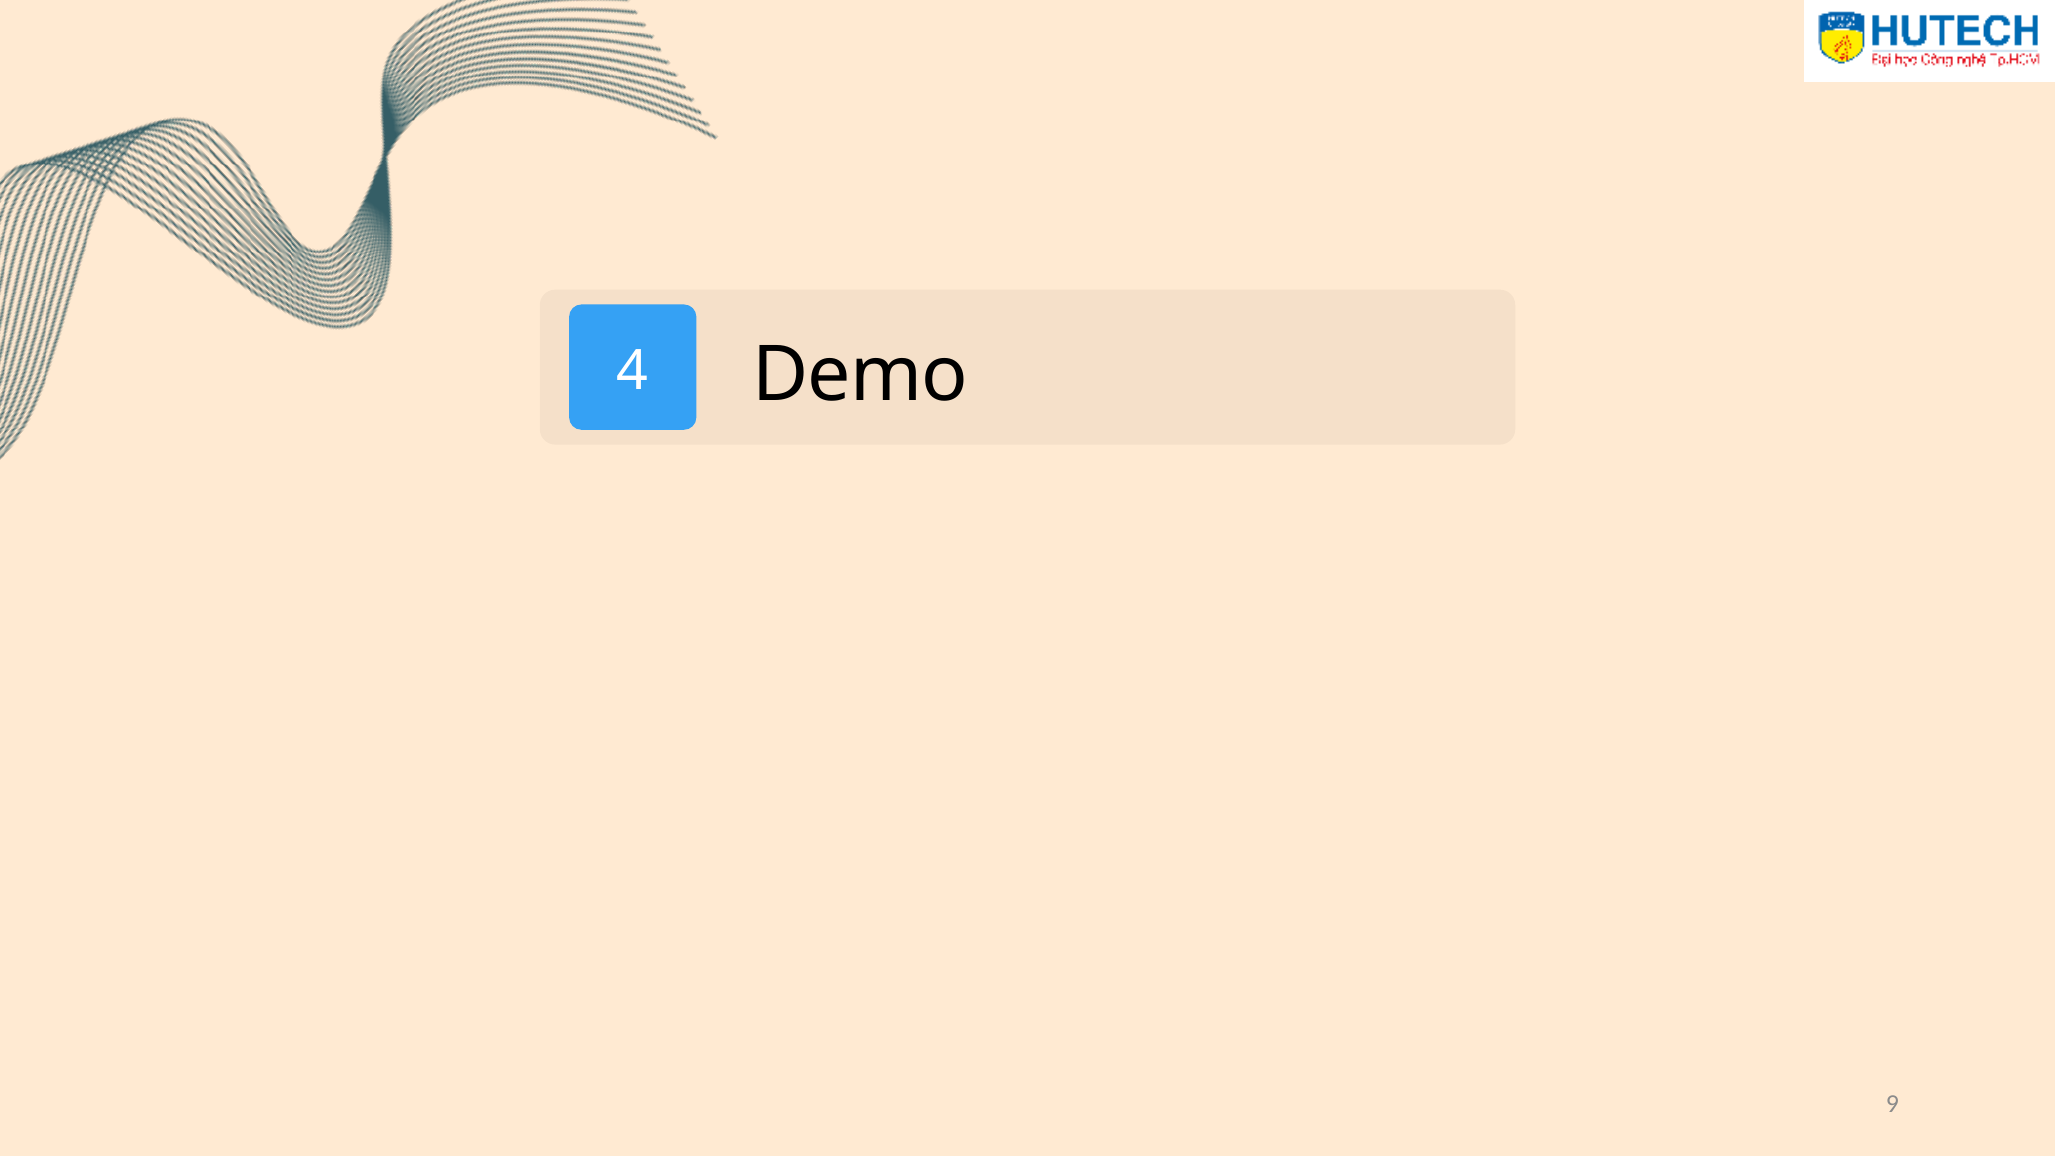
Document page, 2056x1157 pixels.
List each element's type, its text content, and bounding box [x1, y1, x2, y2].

picture [0, 0, 742, 736]
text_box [705, 289, 1516, 445]
slide_number 9 [1451, 1071, 1914, 1133]
picture [1804, 0, 2056, 82]
